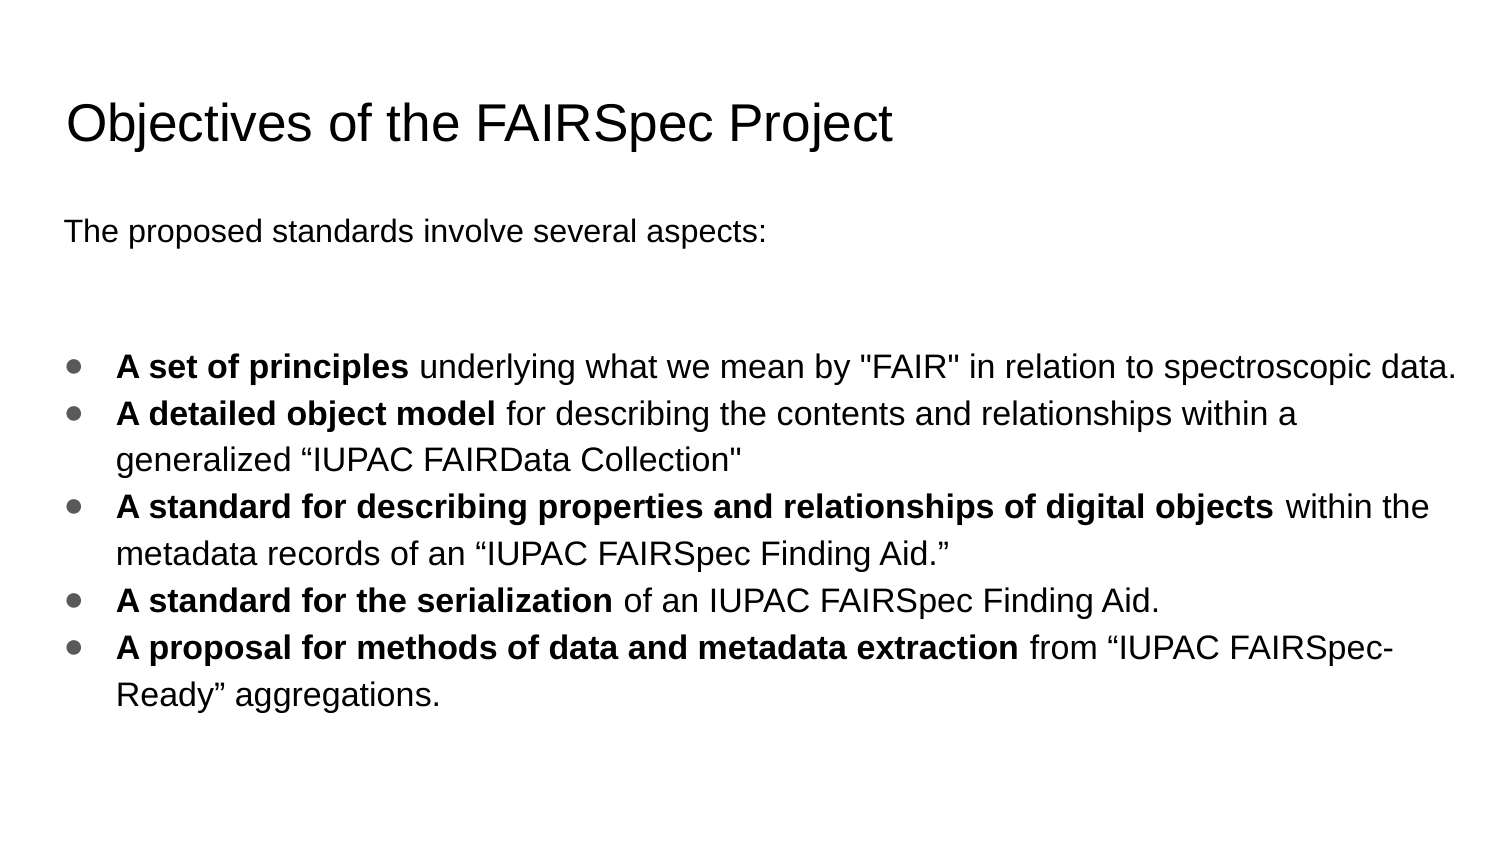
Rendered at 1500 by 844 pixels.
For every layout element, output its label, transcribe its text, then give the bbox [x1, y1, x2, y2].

title Objectives of the FAIRSpec Project [51, 72, 1449, 167]
list The proposed standards involve several aspects: A set of principles underlying what we mean by "FAIR" in relation to spectroscopic data. A detailed object model for describing the contents and relationships within a generalized “IUPAC FAIRData Collection" A standard for describing properties and relationships of digital objects within the metadata records of an “IUPAC FAIRSpec Finding Aid.” A standard for the serialization of an IUPAC FAIRSpec Finding Aid. A proposal for methods of data and metadata extraction from “IUPAC FAIRSpec-Ready” aggregations. [31, 189, 1481, 751]
